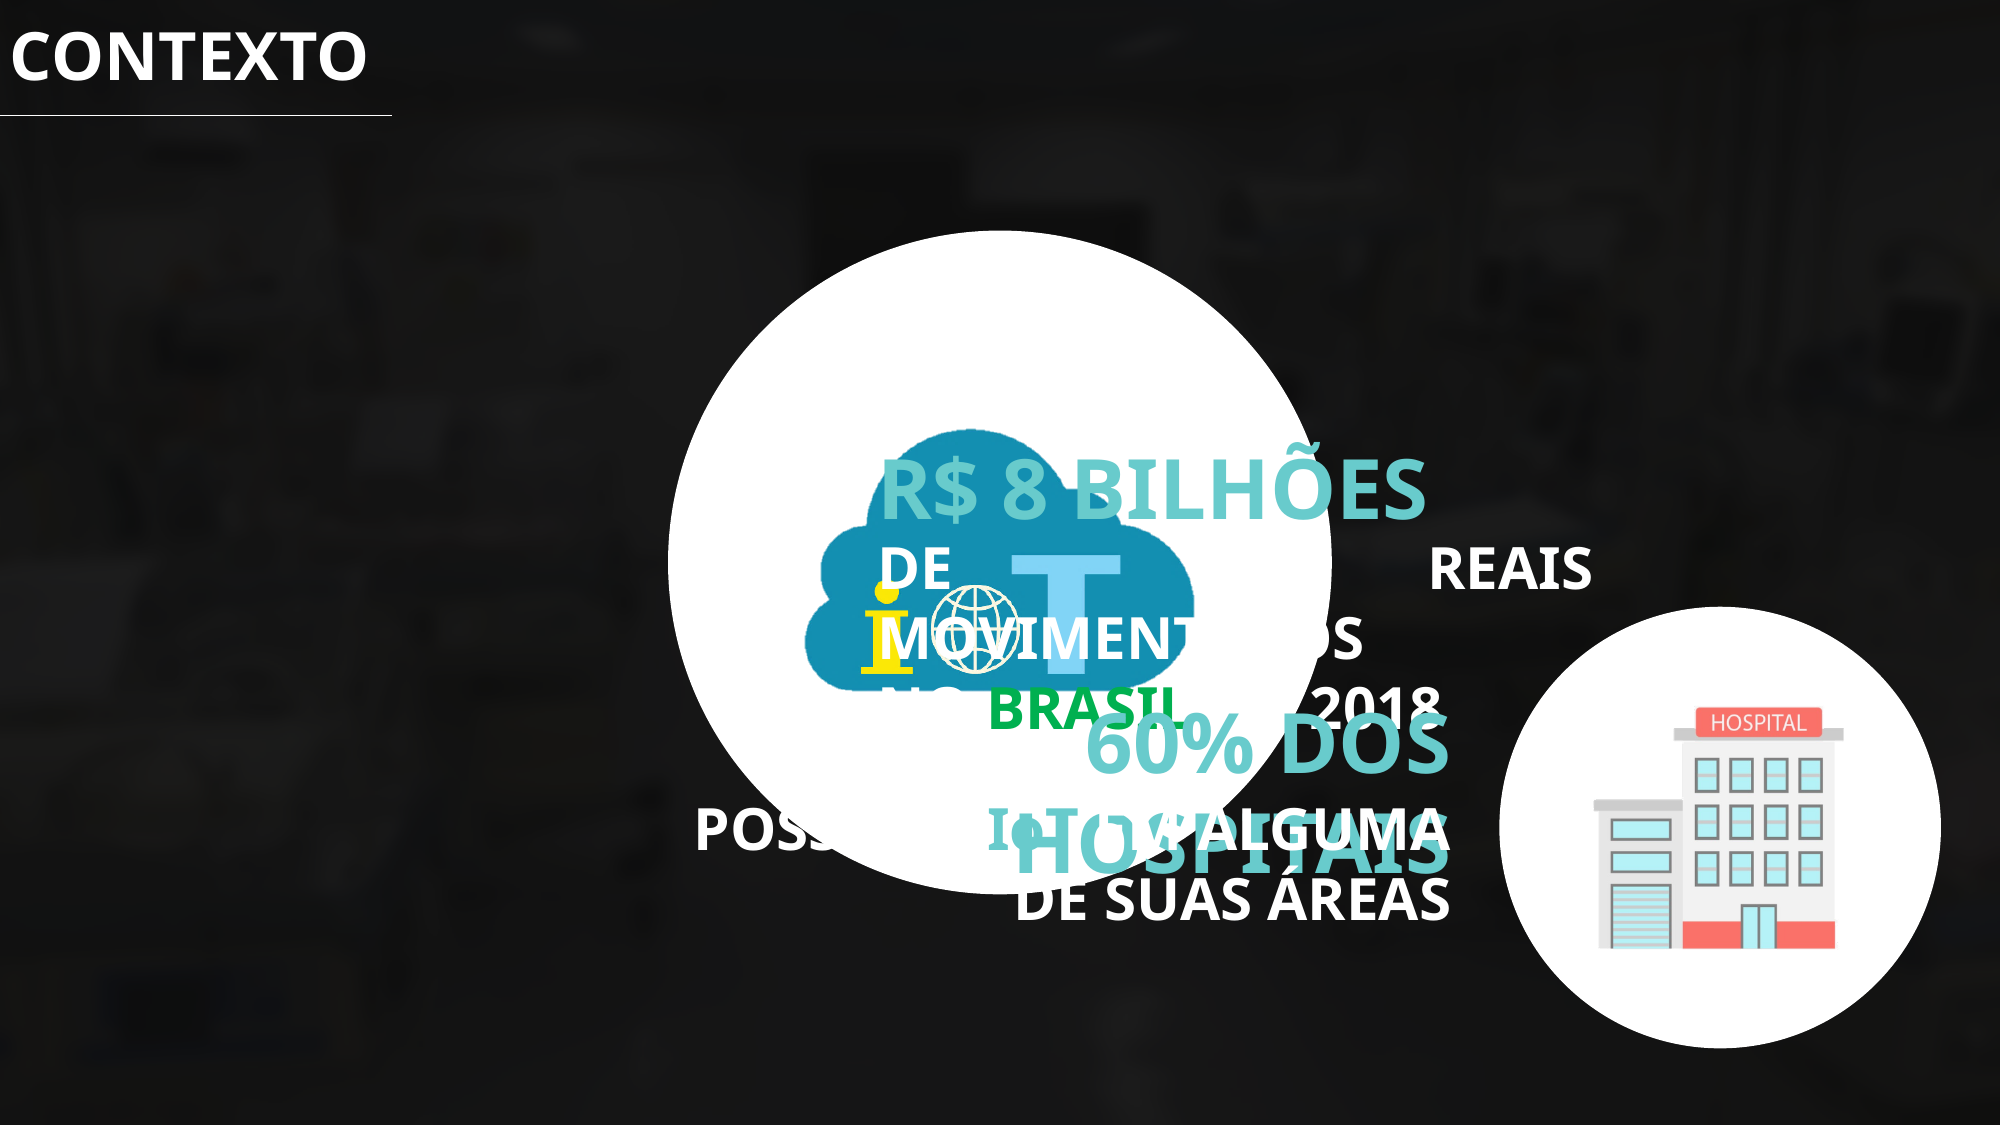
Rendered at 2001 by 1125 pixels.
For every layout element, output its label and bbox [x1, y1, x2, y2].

text_box [1499, 606, 1941, 1049]
text_box [862, 428, 1608, 681]
picture [0, 0, 2000, 1125]
text_box [483, 682, 1467, 942]
text_box [667, 230, 1332, 682]
